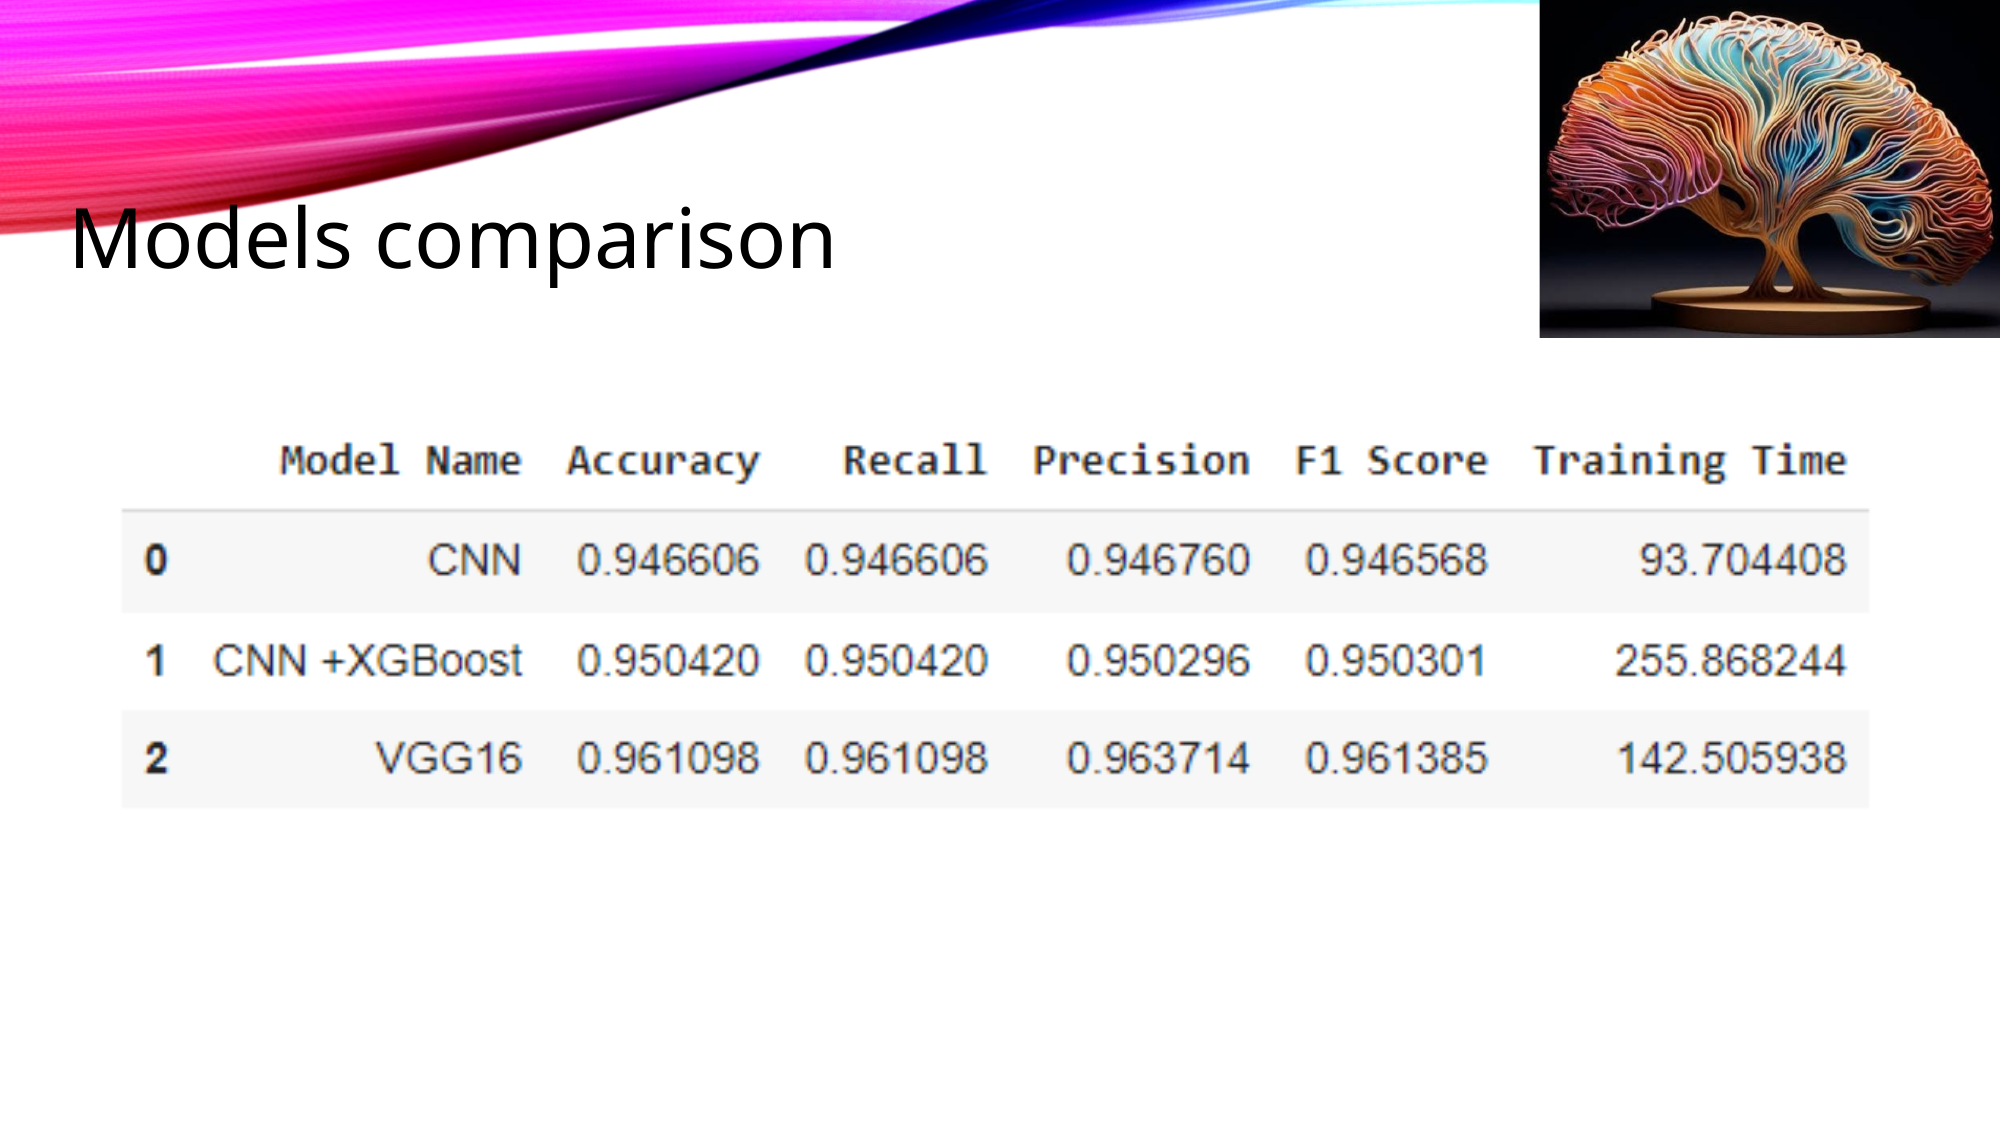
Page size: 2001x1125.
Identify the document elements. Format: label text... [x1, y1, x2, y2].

picture [0, 0, 2000, 338]
picture [108, 434, 1892, 826]
title Models comparison [53, 135, 1466, 348]
